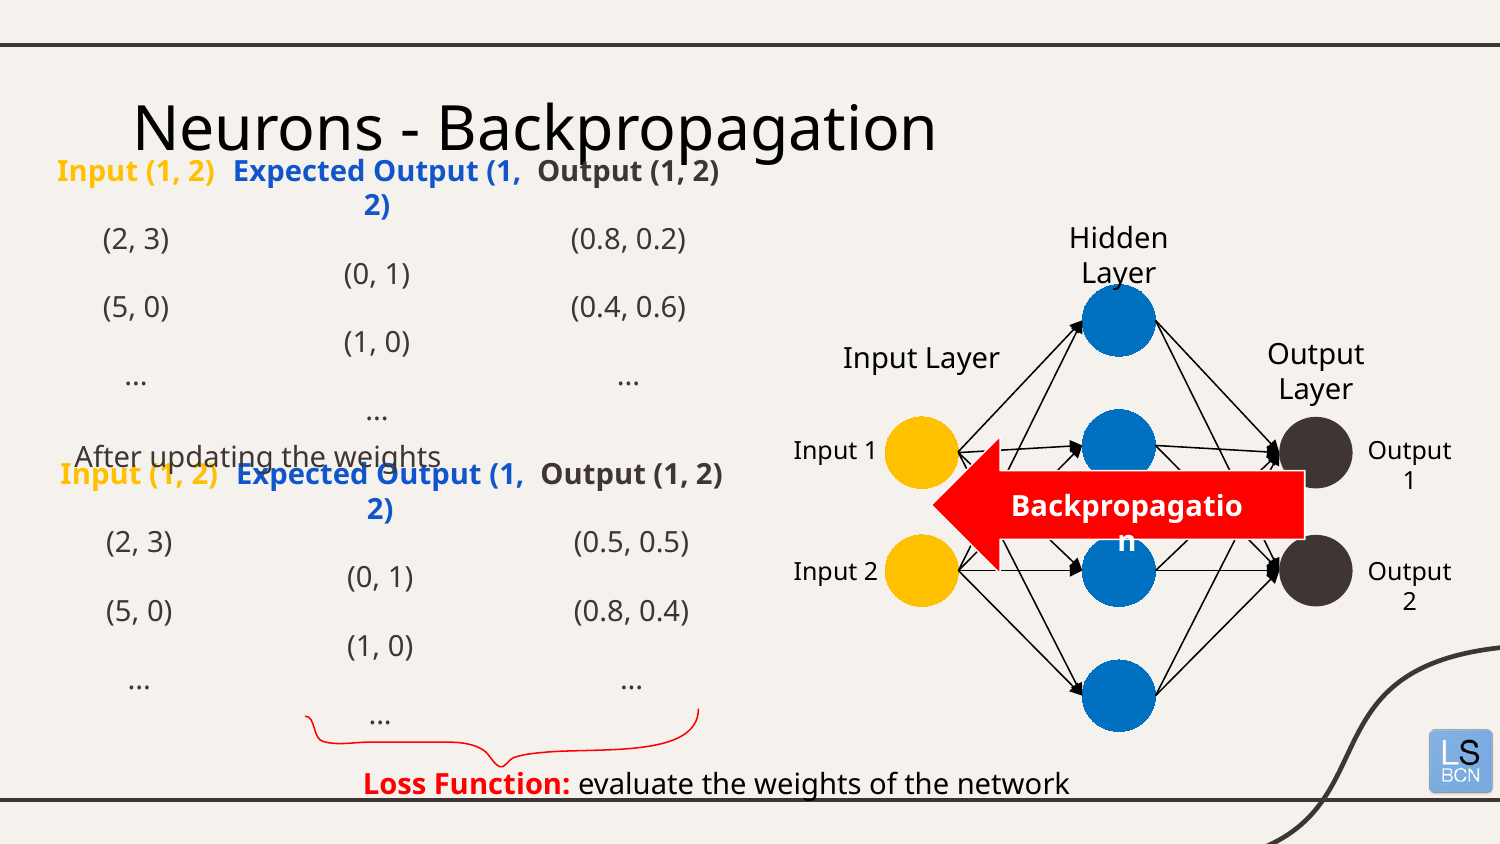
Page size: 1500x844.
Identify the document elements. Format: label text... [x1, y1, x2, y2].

text_box Output (1, 2) (0.5, 0.5) (0.8, 0.4) ... [466, 440, 797, 749]
text_box [481, 749, 624, 767]
text_box Expected Output (1, 2) (0, 1) (1, 0) ... [214, 494, 466, 749]
picture [1421, 721, 1500, 801]
text_box Loss Function: evaluate the weights of the network [347, 750, 1169, 816]
text_box Expected Output (1, 2) (0, 1) (1, 0) ... [211, 136, 463, 422]
text_box Input (1, 2) (2, 3) (5, 0) ... [0, 136, 211, 440]
title Neurons - Backpropagation [116, 72, 1278, 167]
text_box After updating the weights [59, 422, 549, 494]
text_box Input (1, 2) (2, 3) (5, 0) ... [0, 440, 214, 749]
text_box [768, 204, 1477, 732]
text_box Output (1, 2) (0.8, 0.2) (0.4, 0.6) ... [463, 136, 794, 440]
